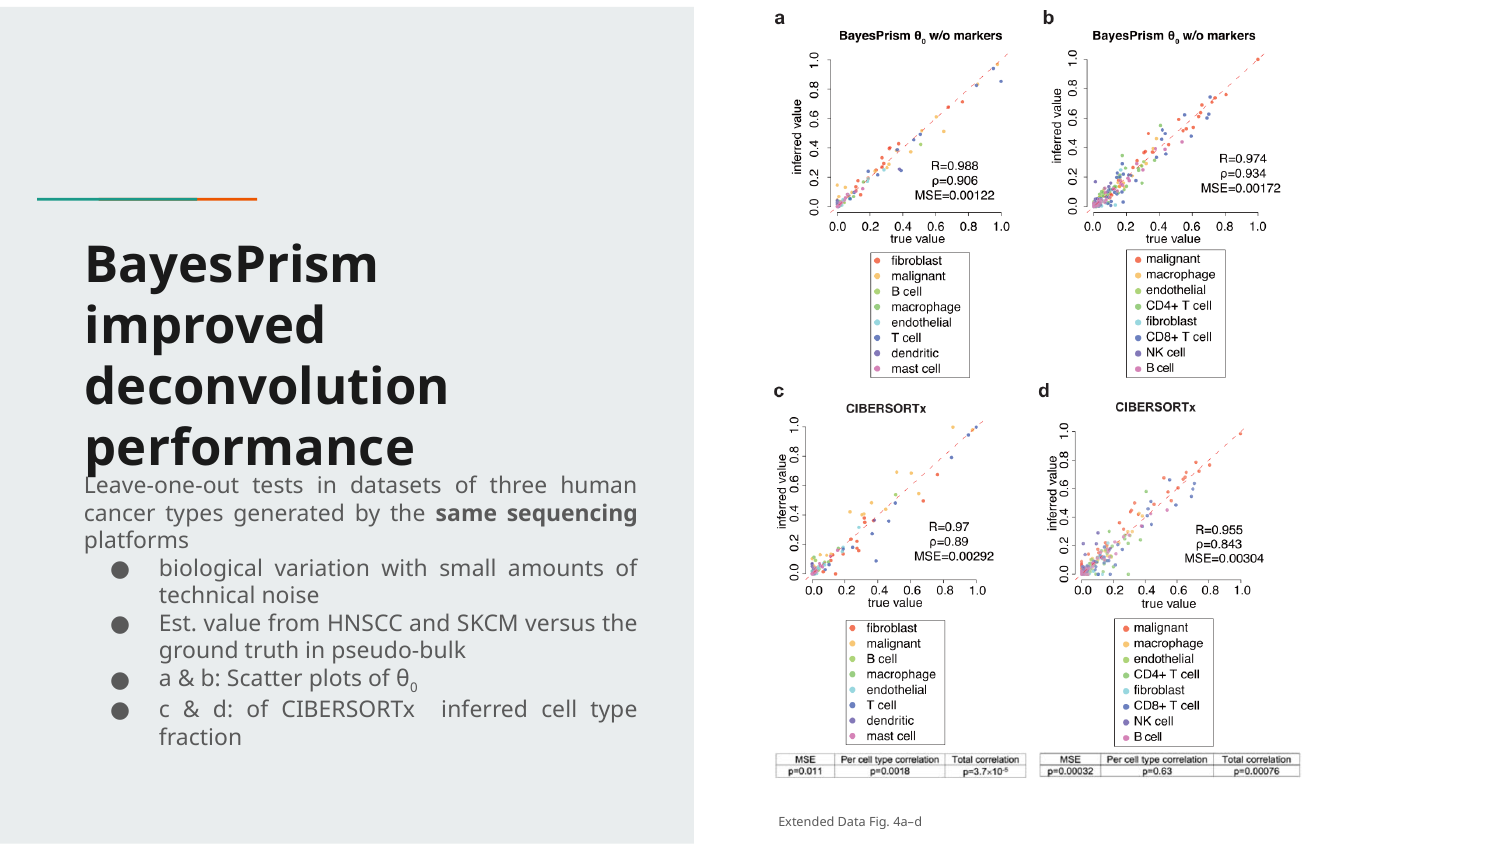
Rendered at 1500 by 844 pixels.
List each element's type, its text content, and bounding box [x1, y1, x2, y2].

picture [773, 10, 1307, 788]
list Extended Data Fig. 4a–d [763, 796, 1317, 844]
subtitle Leave-one-out tests in datasets of three human cancer types generated by the same sequencing platforms biological variation with small amounts of technical noise Est. value from HNSCC and SKCM versus the ground truth in pseudo-bulk a & b: Scatter plots of θ0 c & d: of CIBERSORTx inferred cell type fraction [68, 455, 654, 788]
title BayesPrism improved deconvolution performance [69, 216, 612, 455]
